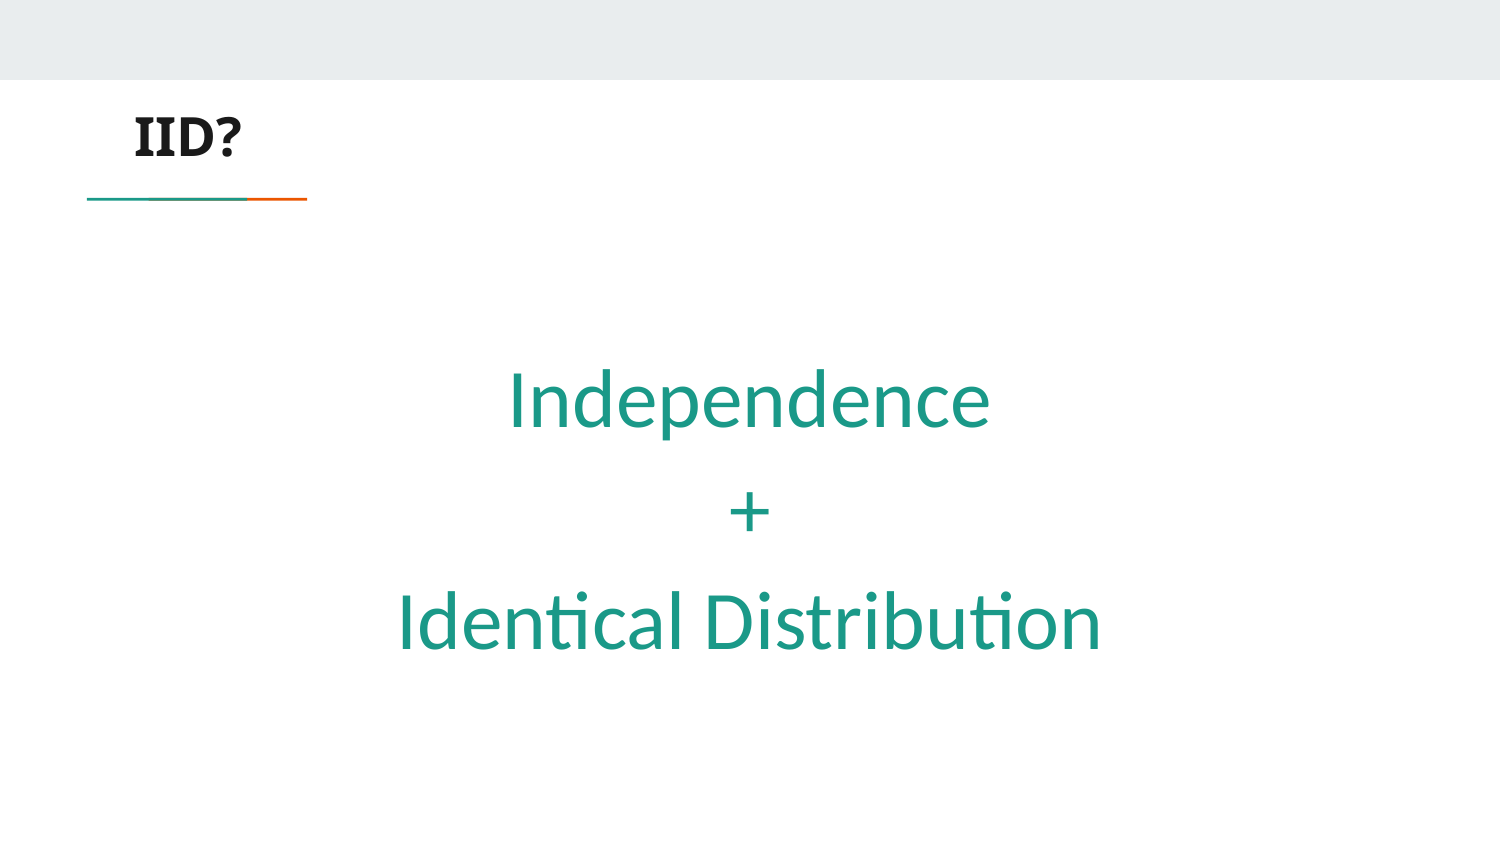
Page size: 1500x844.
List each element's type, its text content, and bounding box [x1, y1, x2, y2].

list Independence + Identical Distribution [119, 341, 1381, 712]
title IID? [119, 87, 1381, 176]
